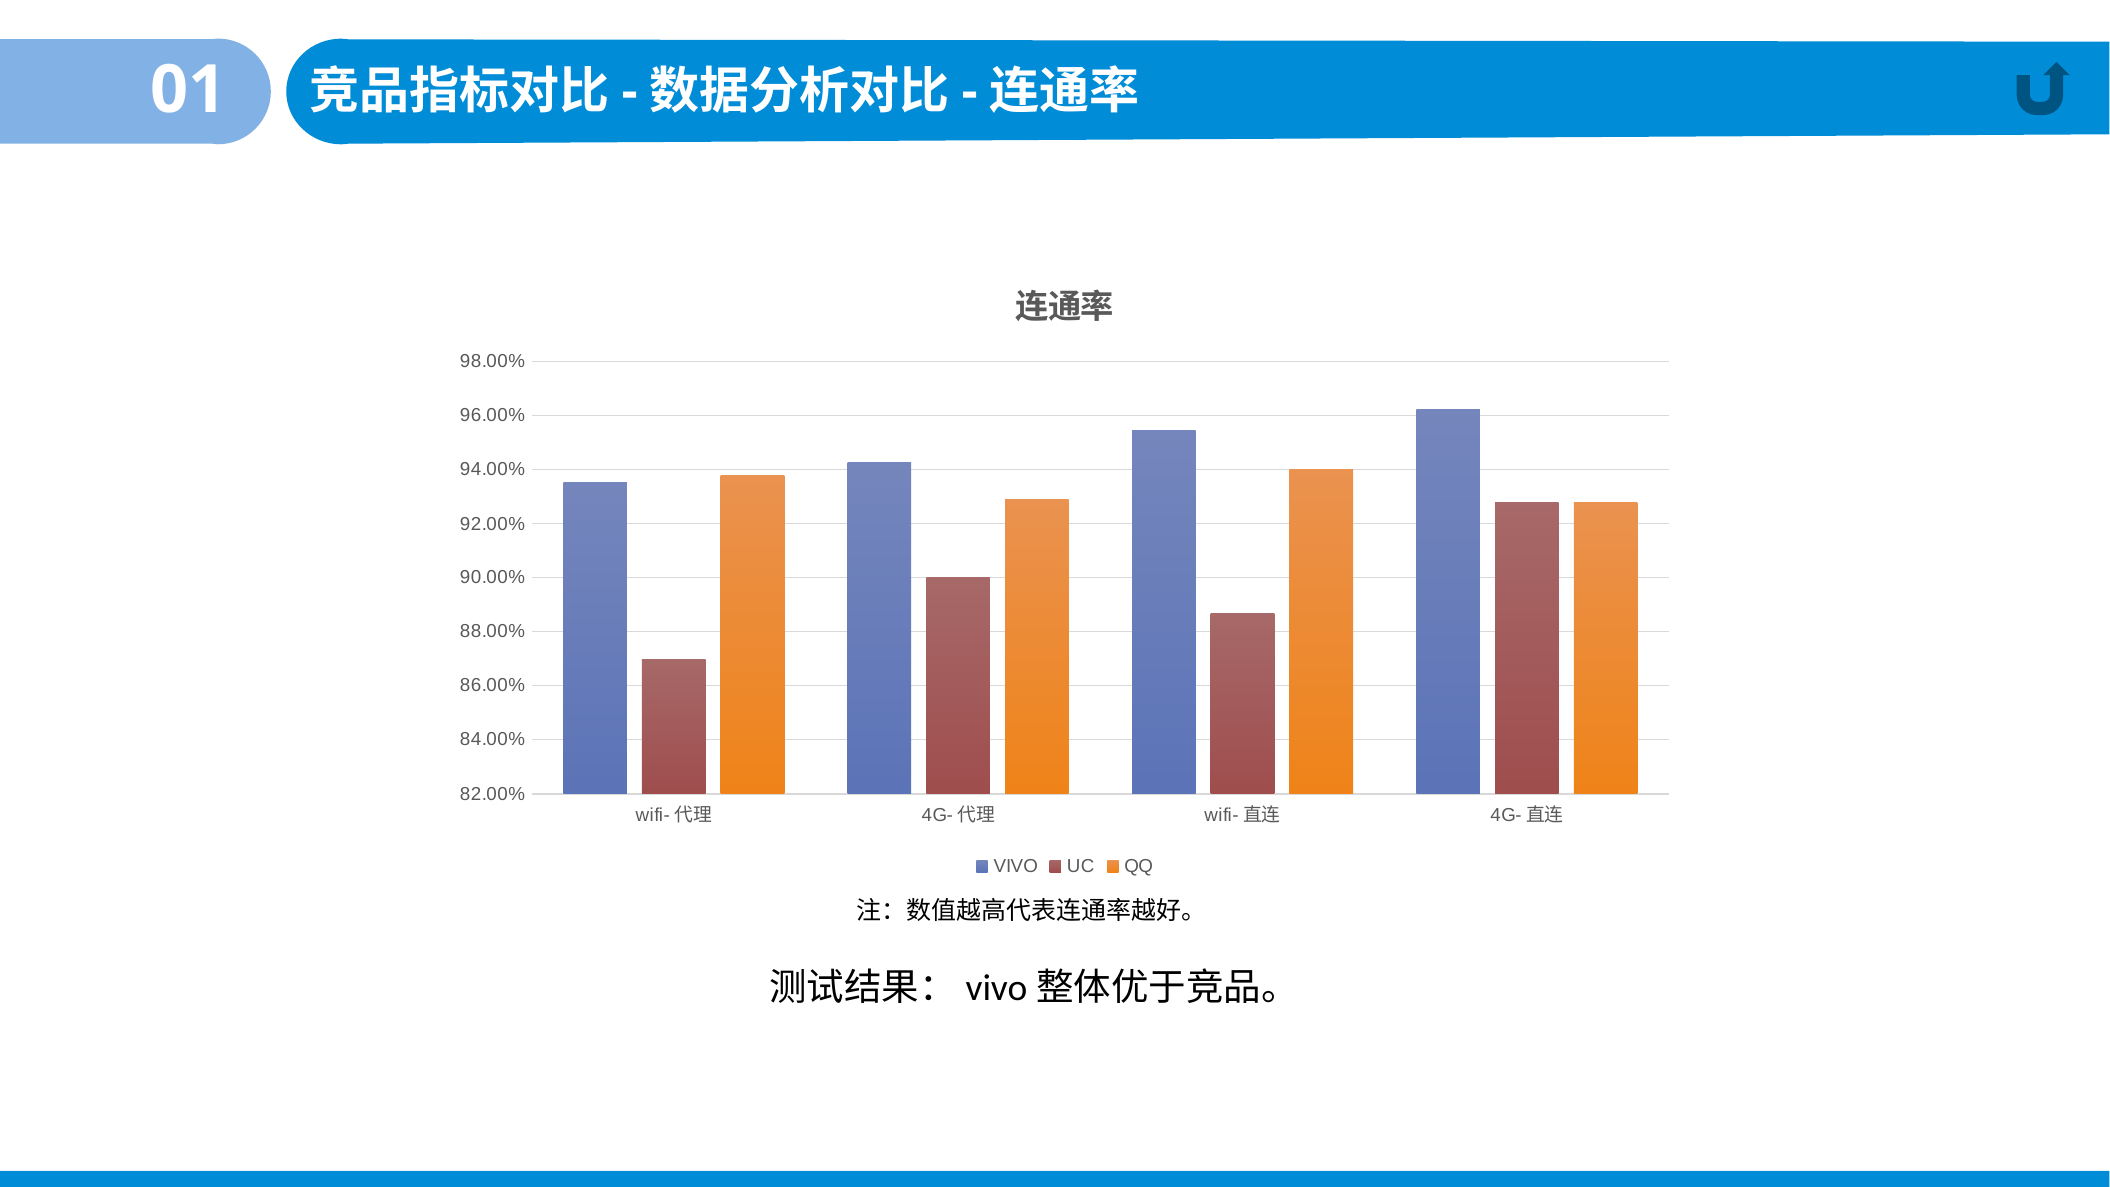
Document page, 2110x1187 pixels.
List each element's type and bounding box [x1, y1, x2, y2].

text_box [0, 38, 2110, 1187]
chart [434, 250, 1695, 884]
